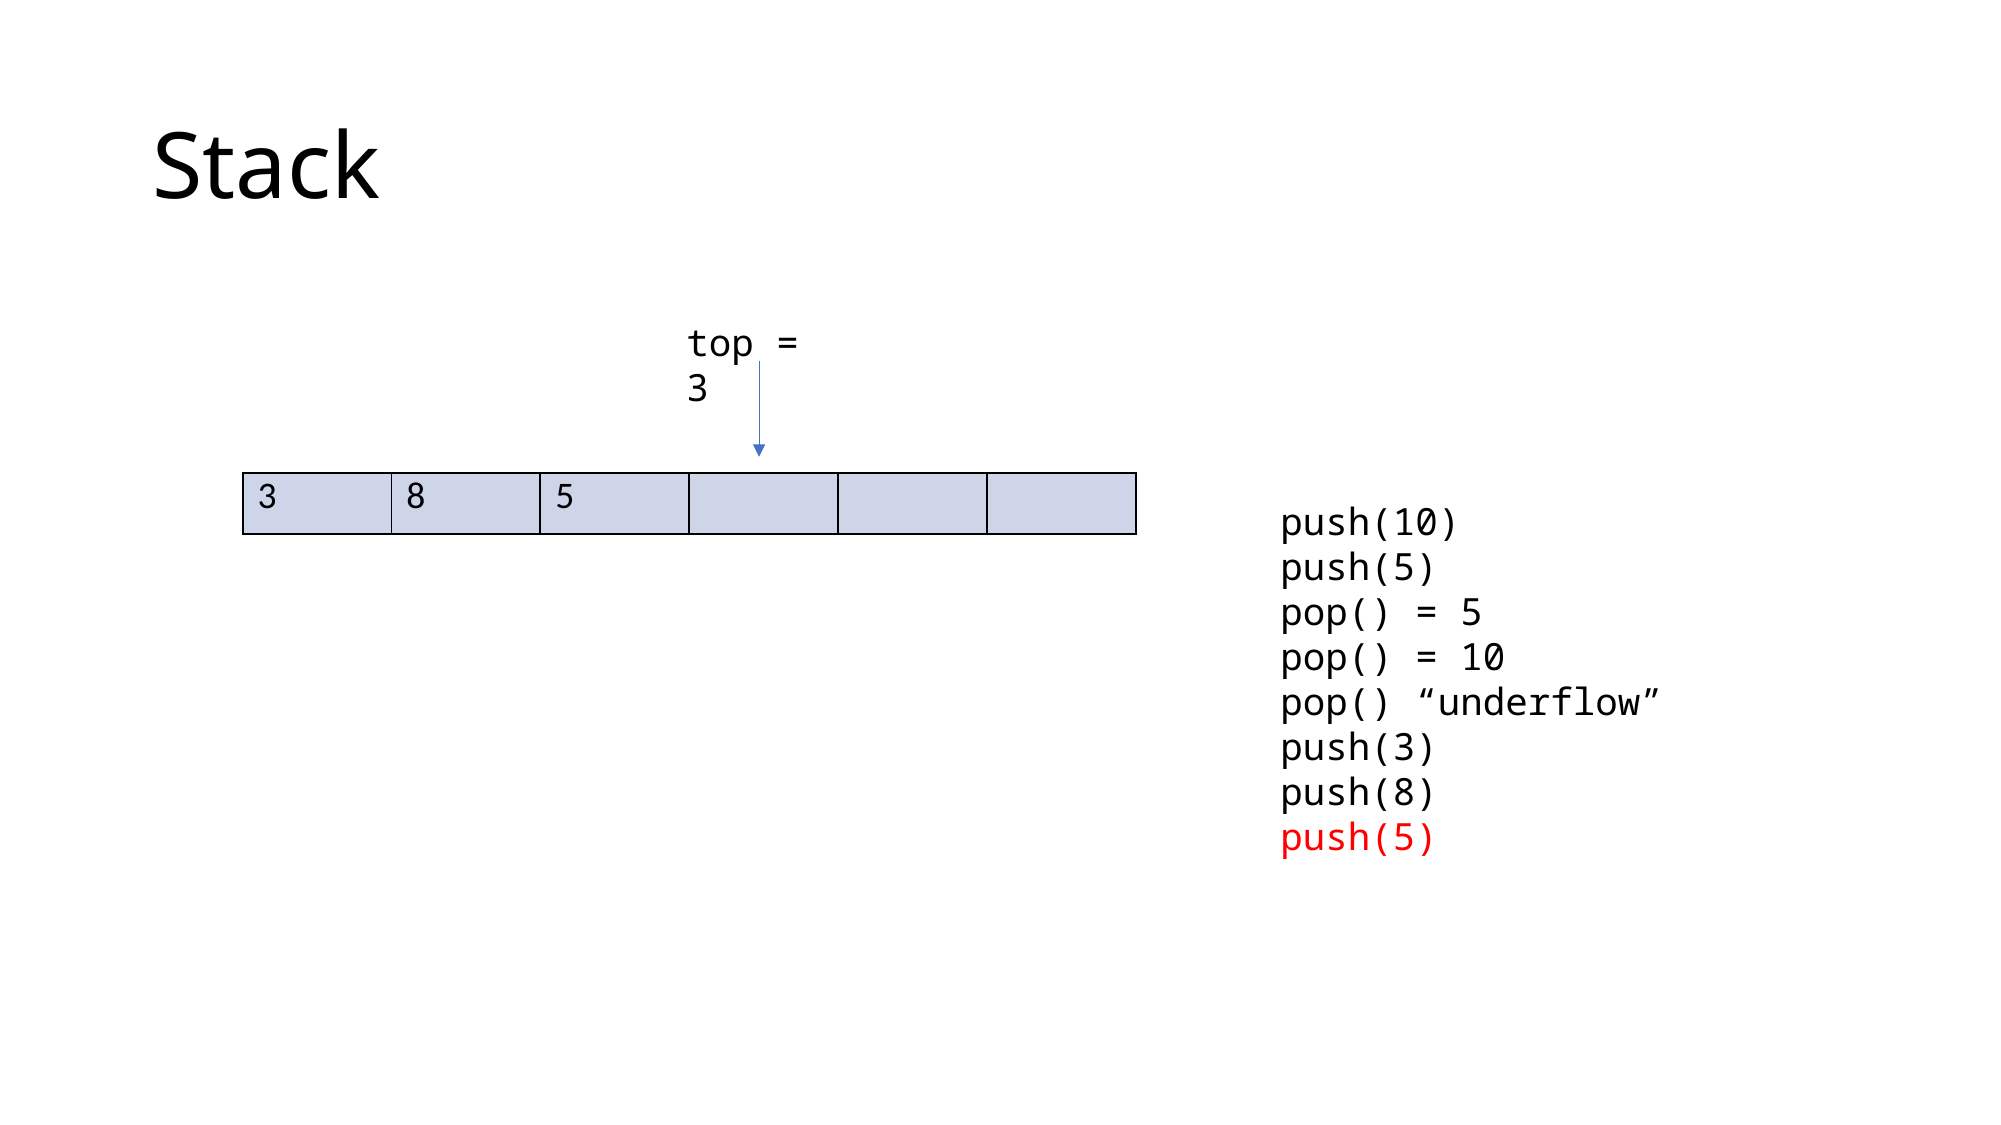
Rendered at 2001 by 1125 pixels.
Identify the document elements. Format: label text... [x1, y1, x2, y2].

text_box push(10) push(5) pop() = 5 pop() = 10 pop() “underflow” push(3) push(8) push(5) [1265, 490, 1886, 866]
table_header [839, 474, 986, 533]
text_box top = 3 [671, 311, 854, 417]
table_header 8 [392, 474, 539, 533]
table_header [988, 474, 1135, 533]
table_header [690, 474, 837, 533]
table_header 5 [541, 474, 688, 533]
table_header 3 [244, 474, 391, 533]
title Stack [137, 59, 1863, 278]
